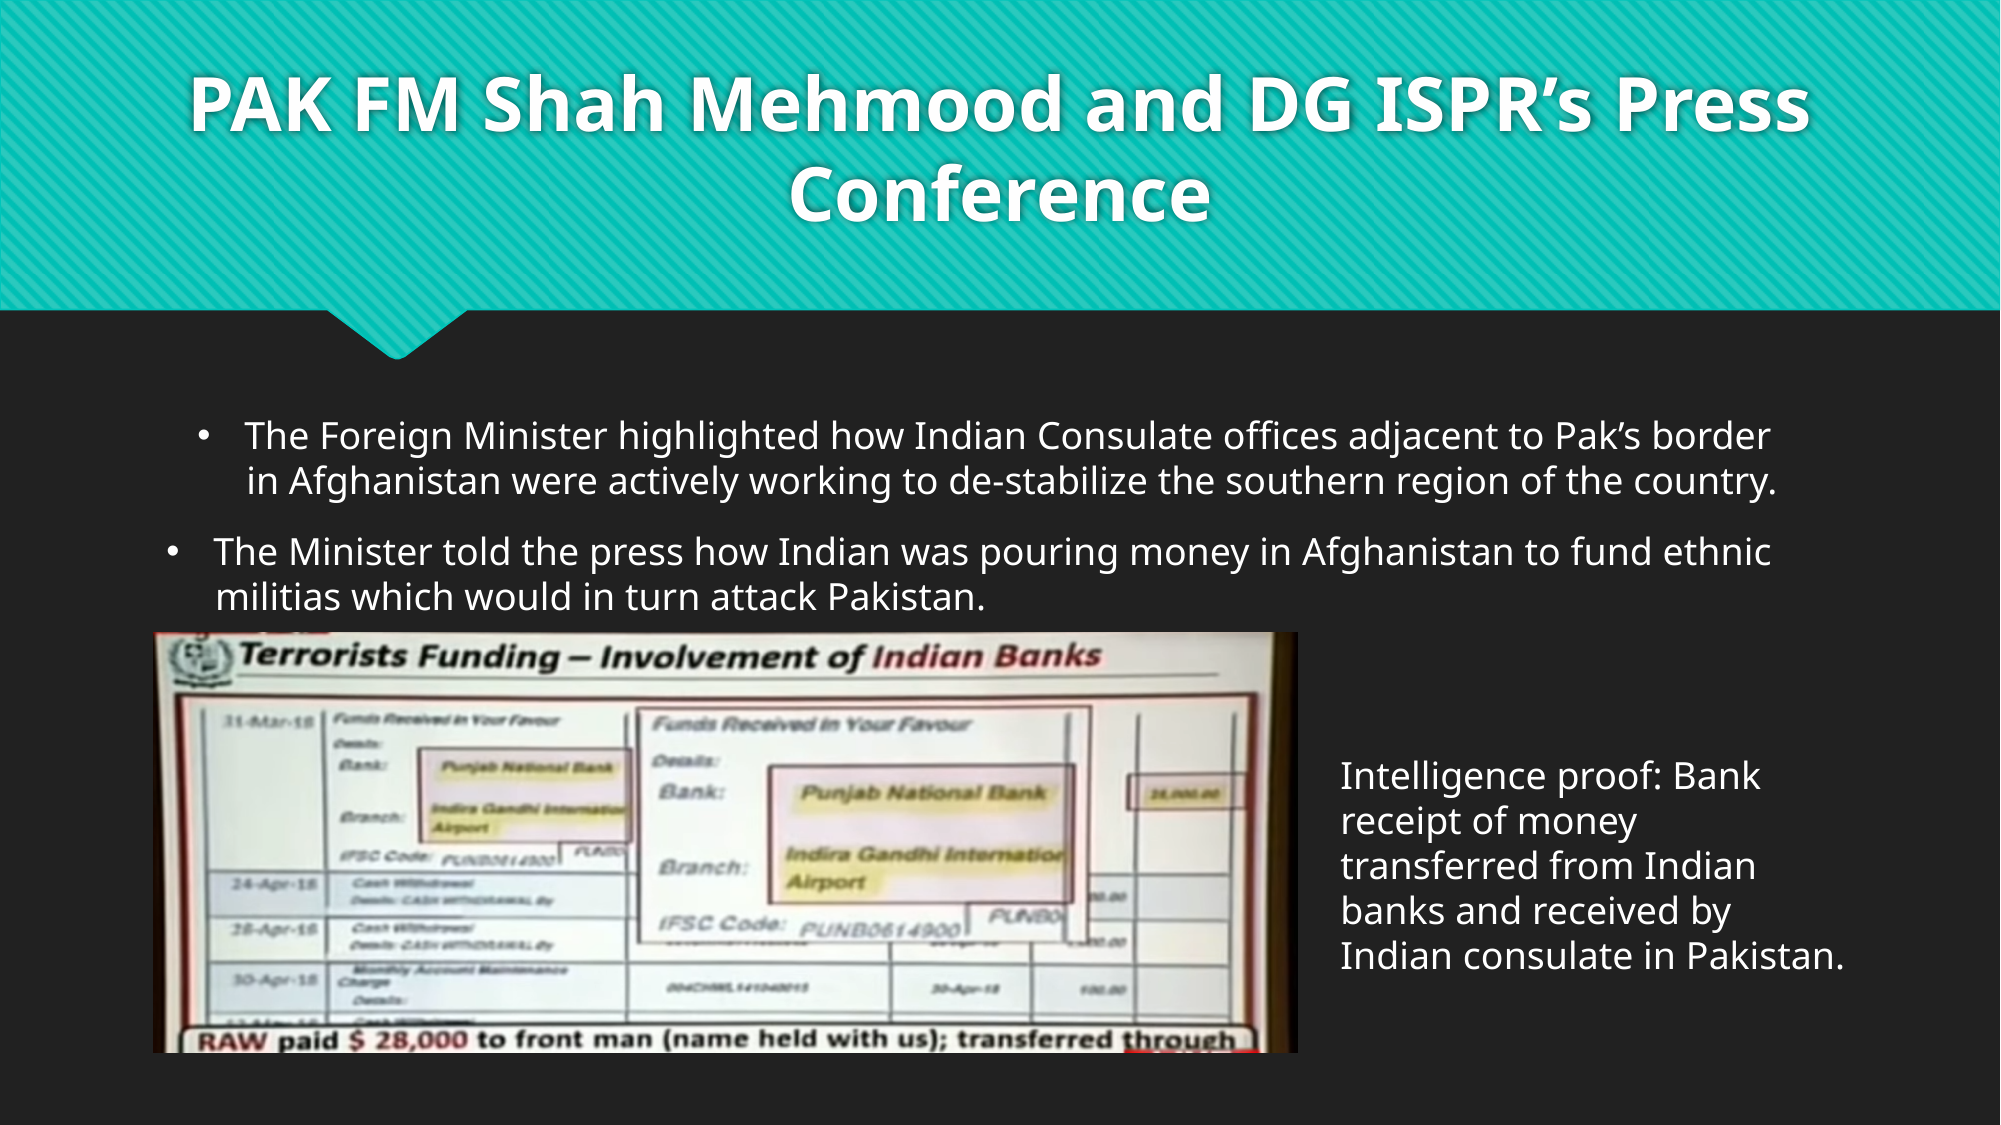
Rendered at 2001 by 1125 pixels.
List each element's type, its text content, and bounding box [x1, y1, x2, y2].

text_box The Foreign Minister highlighted how Indian Consulate offices adjacent to Pak’s border in Afghanistan were actively working to de-stabilize the southern region of the country. [182, 404, 1794, 510]
text_box Intelligence proof: Bank receipt of money transferred from Indian banks and received by Indian consulate in Pakistan. [1325, 744, 1878, 984]
title PAK FM Shah Mehmood and DG ISPR’s Press Conference [132, 84, 1868, 244]
text_box The Minister told the press how Indian was pouring money in Afghanistan to fund ethnic militias which would in turn attack Pakistan. [151, 520, 1789, 626]
picture [152, 632, 1298, 1053]
